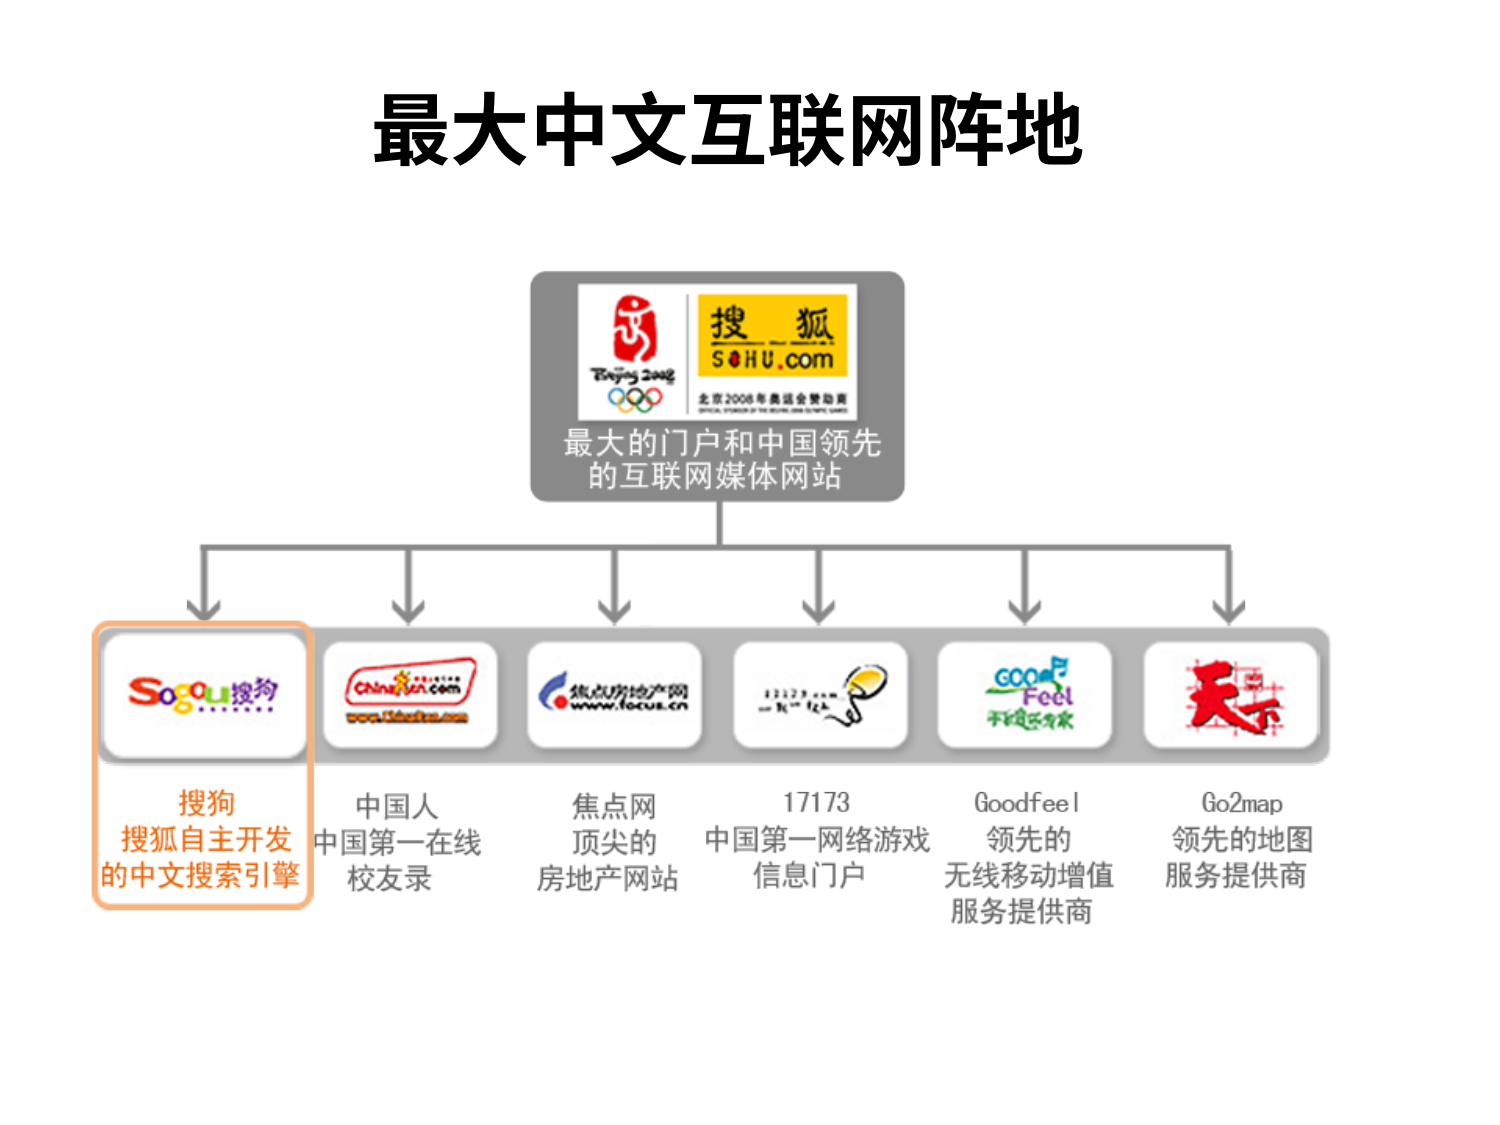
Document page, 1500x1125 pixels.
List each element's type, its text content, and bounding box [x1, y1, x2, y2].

picture [76, 243, 1366, 950]
text_box 最大中文互联网阵地 [198, 73, 1258, 183]
